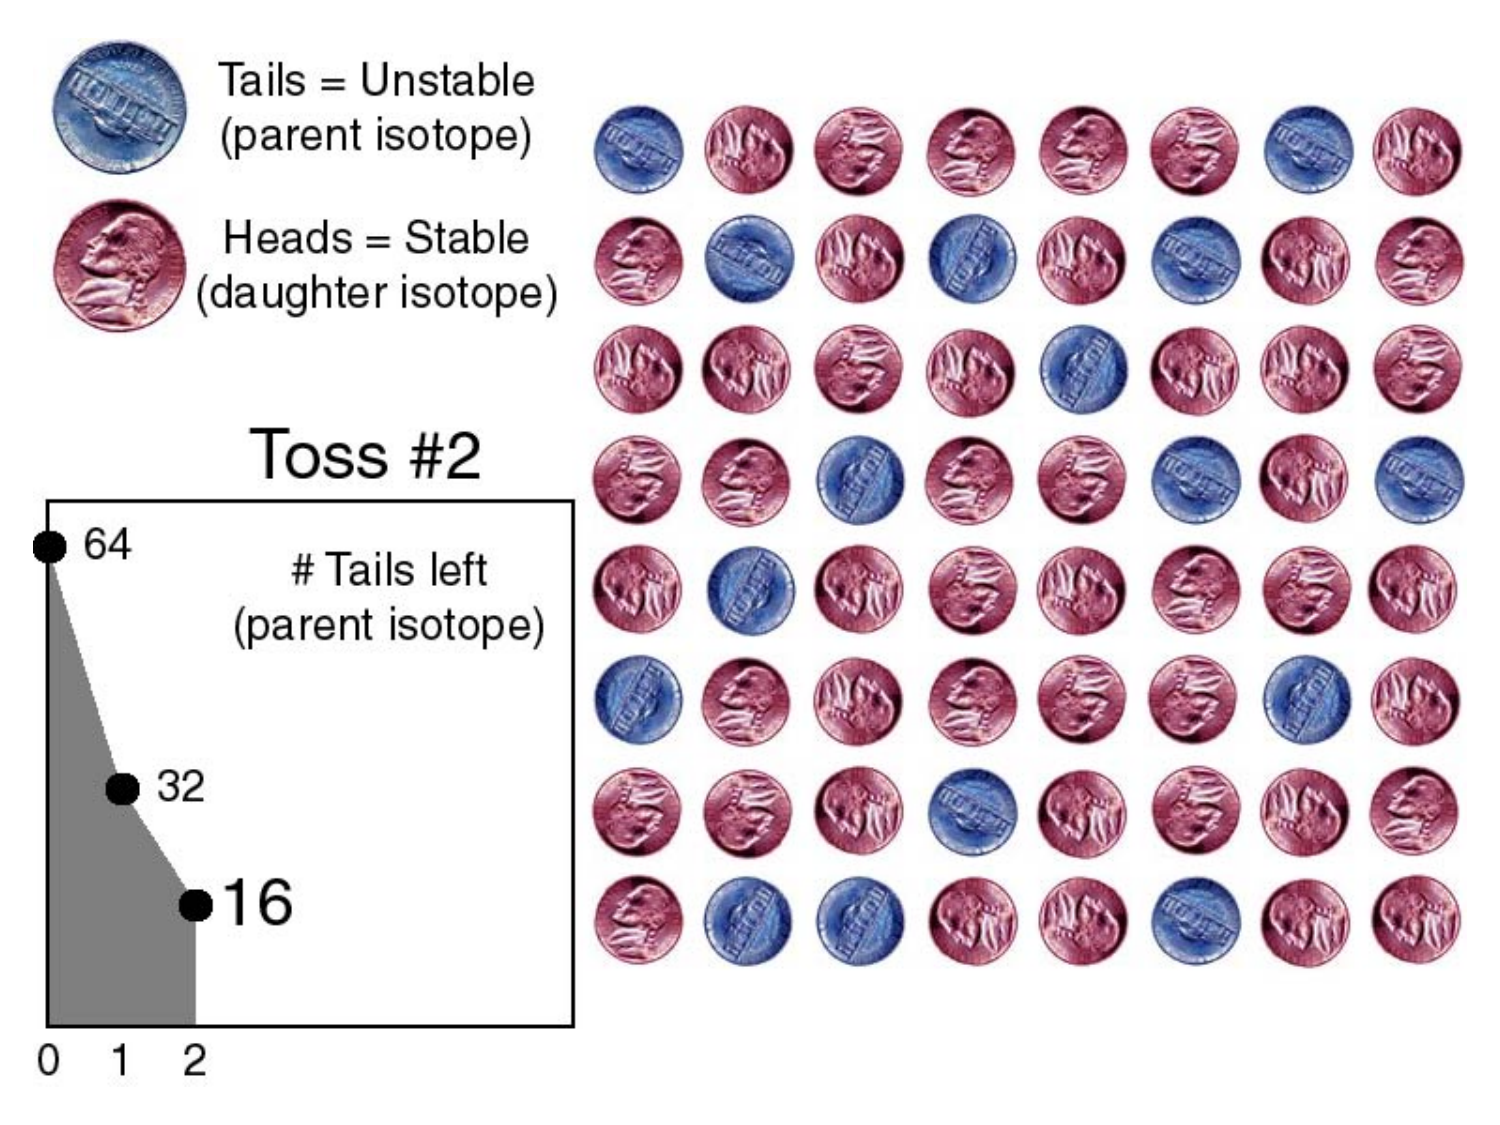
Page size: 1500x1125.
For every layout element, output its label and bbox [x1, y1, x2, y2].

picture [33, 38, 1467, 1087]
